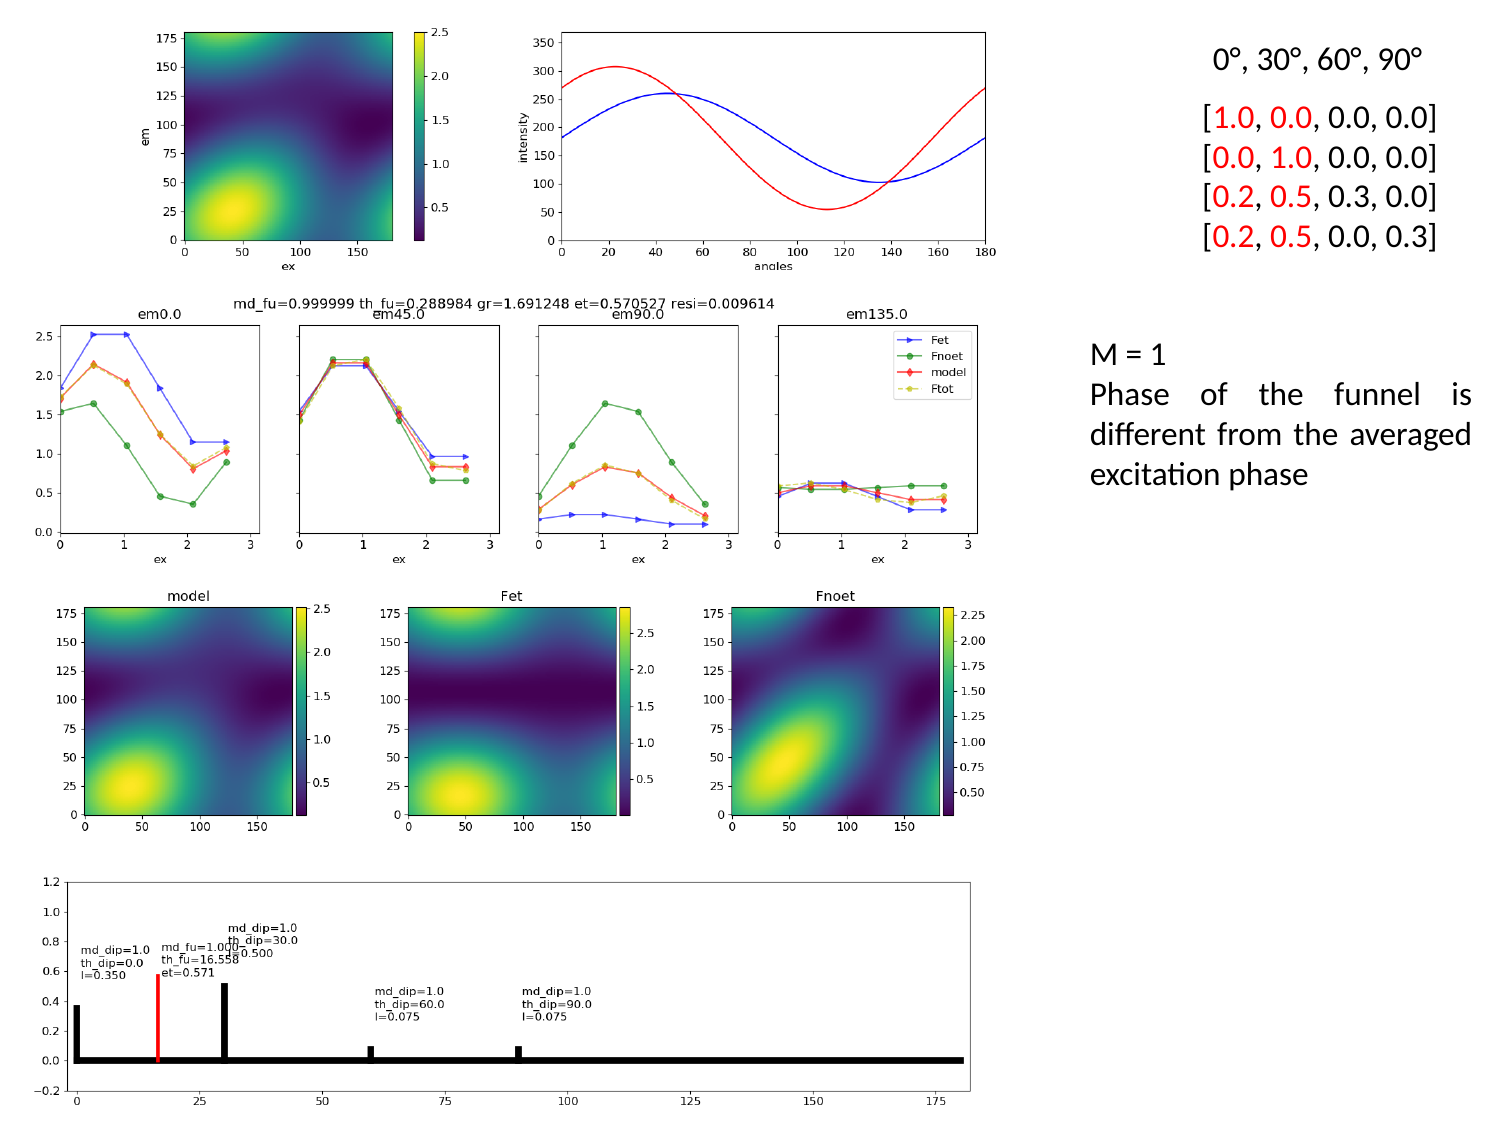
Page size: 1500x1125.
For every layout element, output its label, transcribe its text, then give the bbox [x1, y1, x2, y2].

picture [0, 292, 1095, 563]
picture [0, 0, 1105, 270]
text_box 0°, 30°, 60°, 90° [1190, 29, 1438, 85]
picture [0, 574, 1095, 845]
text_box M = 1 Phase of the funnel is different from the averaged excitation phase [1095, 324, 1488, 500]
text_box [1.0, 0.0, 0.0, 0.0] [0.0, 1.0, 0.0, 0.0] [0.2, 0.5, 0.3, 0.0] [0.2, 0.5, 0.0, 0.3] [1187, 87, 1475, 262]
picture [0, 849, 1086, 1120]
